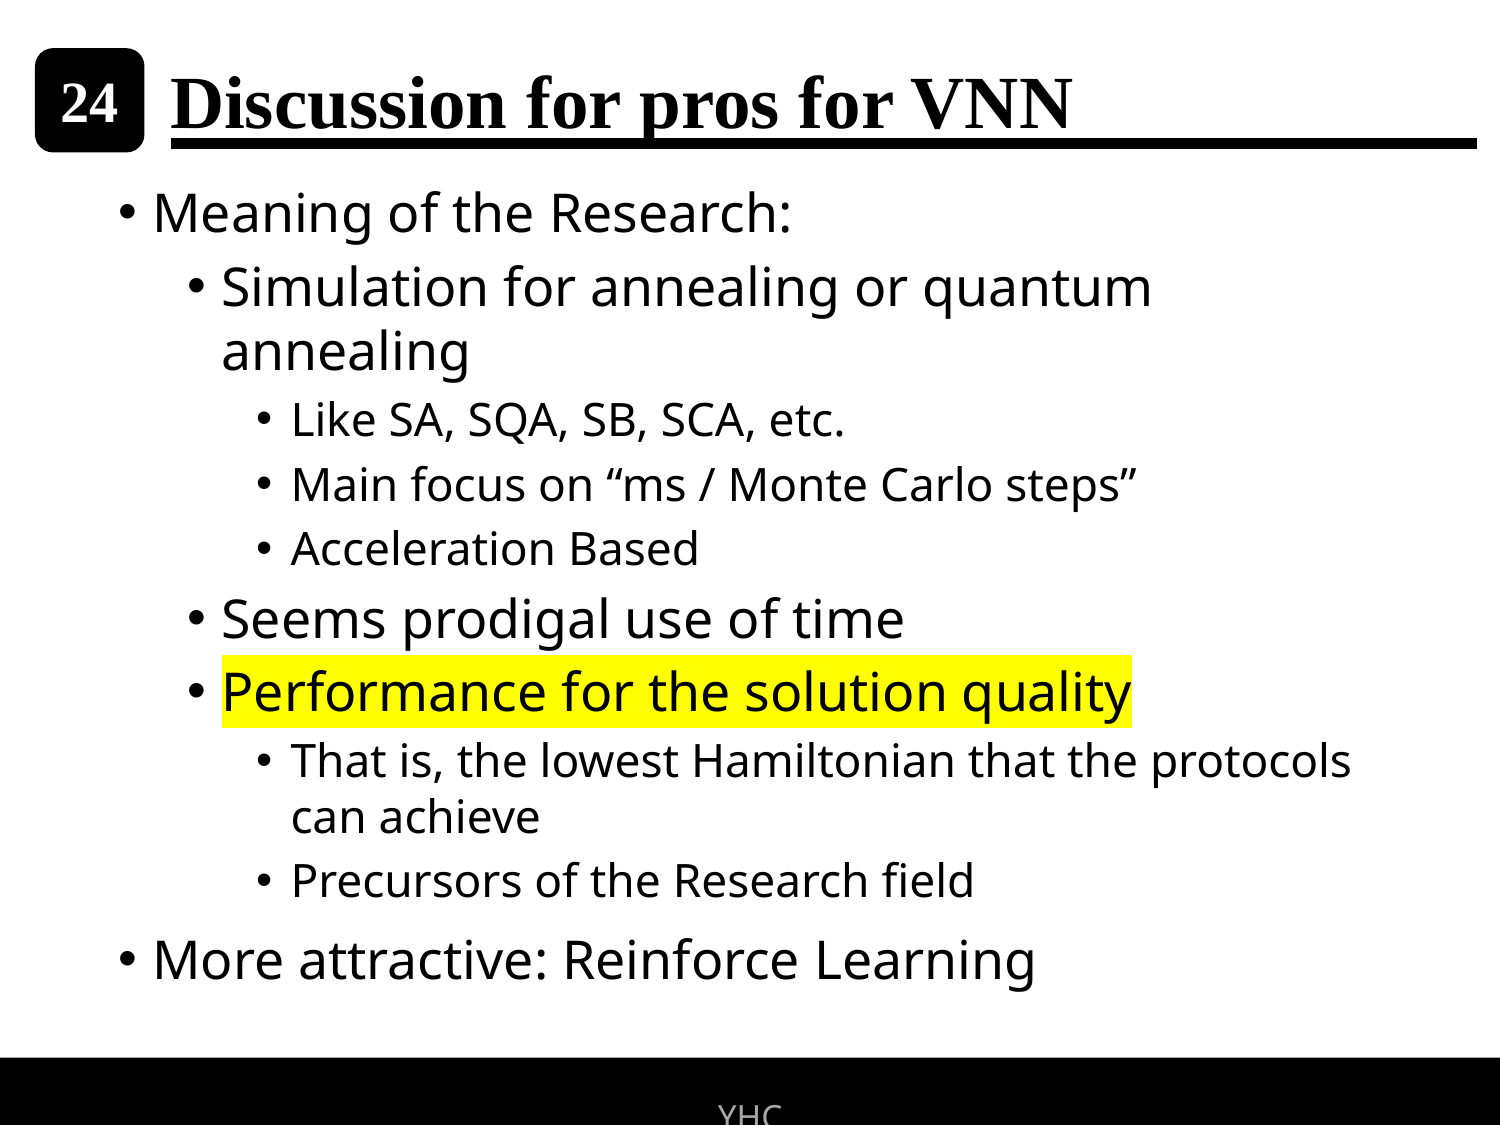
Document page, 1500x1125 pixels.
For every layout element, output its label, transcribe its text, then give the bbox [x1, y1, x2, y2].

list Meaning of the Research: Simulation for annealing or quantum annealing Like SA, SQA, SB, SCA, etc. Main focus on “ms / Monte Carlo steps” Acceleration Based Seems prodigal use of time Performance for the solution quality That is, the lowest Hamiltonian that the protocols can achieve Precursors of the Research field More attractive: Reinforce Learning [103, 171, 1397, 1001]
title Discussion for pros for VNN [154, 54, 1397, 155]
slide_number 24 [36, 48, 144, 151]
